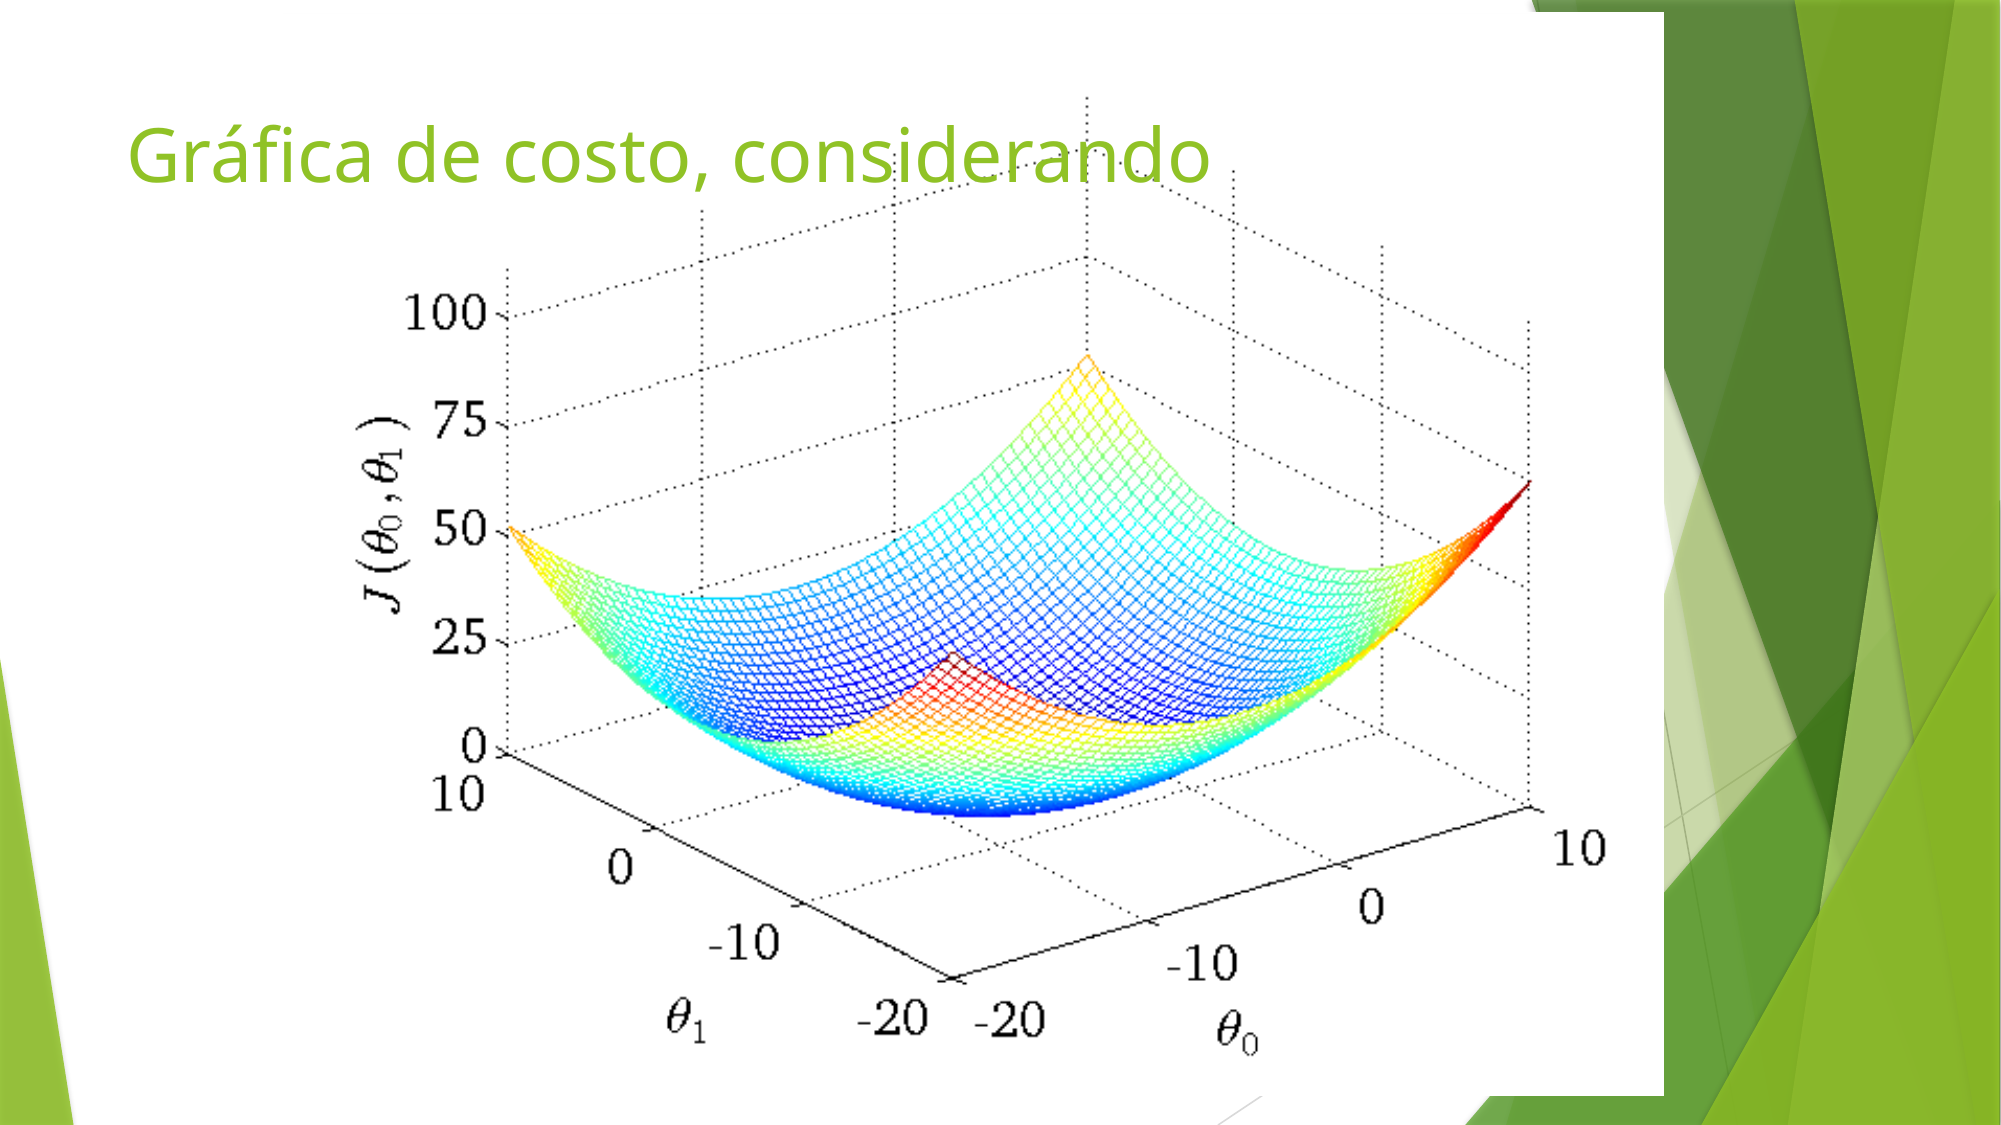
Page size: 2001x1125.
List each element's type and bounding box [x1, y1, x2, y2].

picture [282, 11, 1665, 1097]
